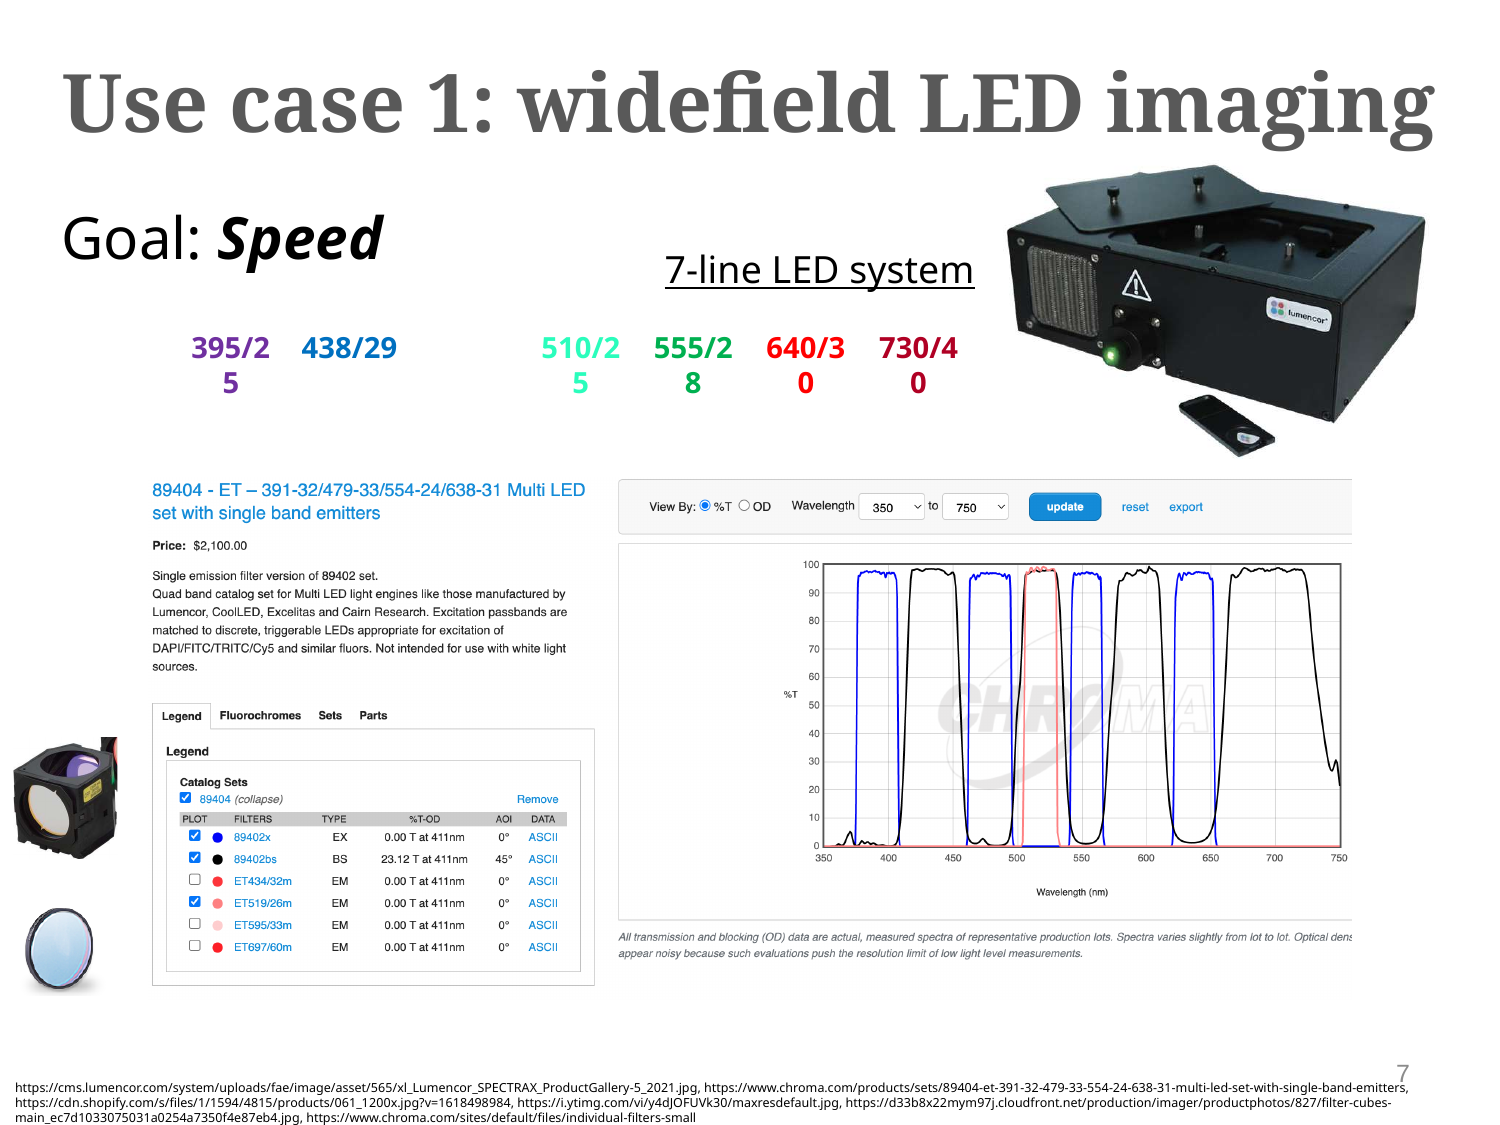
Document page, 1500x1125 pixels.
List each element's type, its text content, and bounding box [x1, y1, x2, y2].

text_box 510/25 [519, 321, 632, 373]
picture [0, 904, 140, 997]
text_box 395/25 [169, 321, 282, 373]
slide_number 7 [1074, 1042, 1425, 1072]
text_box Use case 1: widefield LED imaging [0, 6, 1500, 194]
picture [996, 154, 1436, 465]
text_box 640/30 [744, 321, 857, 373]
text_box Goal: Speed [46, 193, 569, 262]
picture [148, 477, 1352, 1000]
picture [13, 737, 118, 859]
text_box 730/40 [857, 321, 980, 373]
text_box 7-line LED system [609, 238, 991, 307]
text_box 438/29 [282, 321, 417, 373]
text_box https://cms.lumencor.com/system/uploads/fae/image/asset/565/xl_Lumencor_SPECTRAX_ProductGallery-5_2021.jpg, https://www.chroma.com/products/sets/89404-et-391-32-479-33-554-24-638-31-multi-led-set-with-single-band-emitters, https://cdn.shopify.com/s/files/1/1594/4815/products/061_1200x.jpg?v=1618498984, https://i.ytimg.com/vi/y4dJOFUVk30/maxresdefault.jpg, https://d33b8x22mym97j.cloudfront.net/production/imager/productphotos/827/filter-cubes-main_ec7d1033075031a0254a7350f4e87eb4.jpg, https://www.chroma.com/sites/default/files/individual-filters-small [0, 1072, 1425, 1125]
text_box 555/28 [632, 321, 744, 373]
